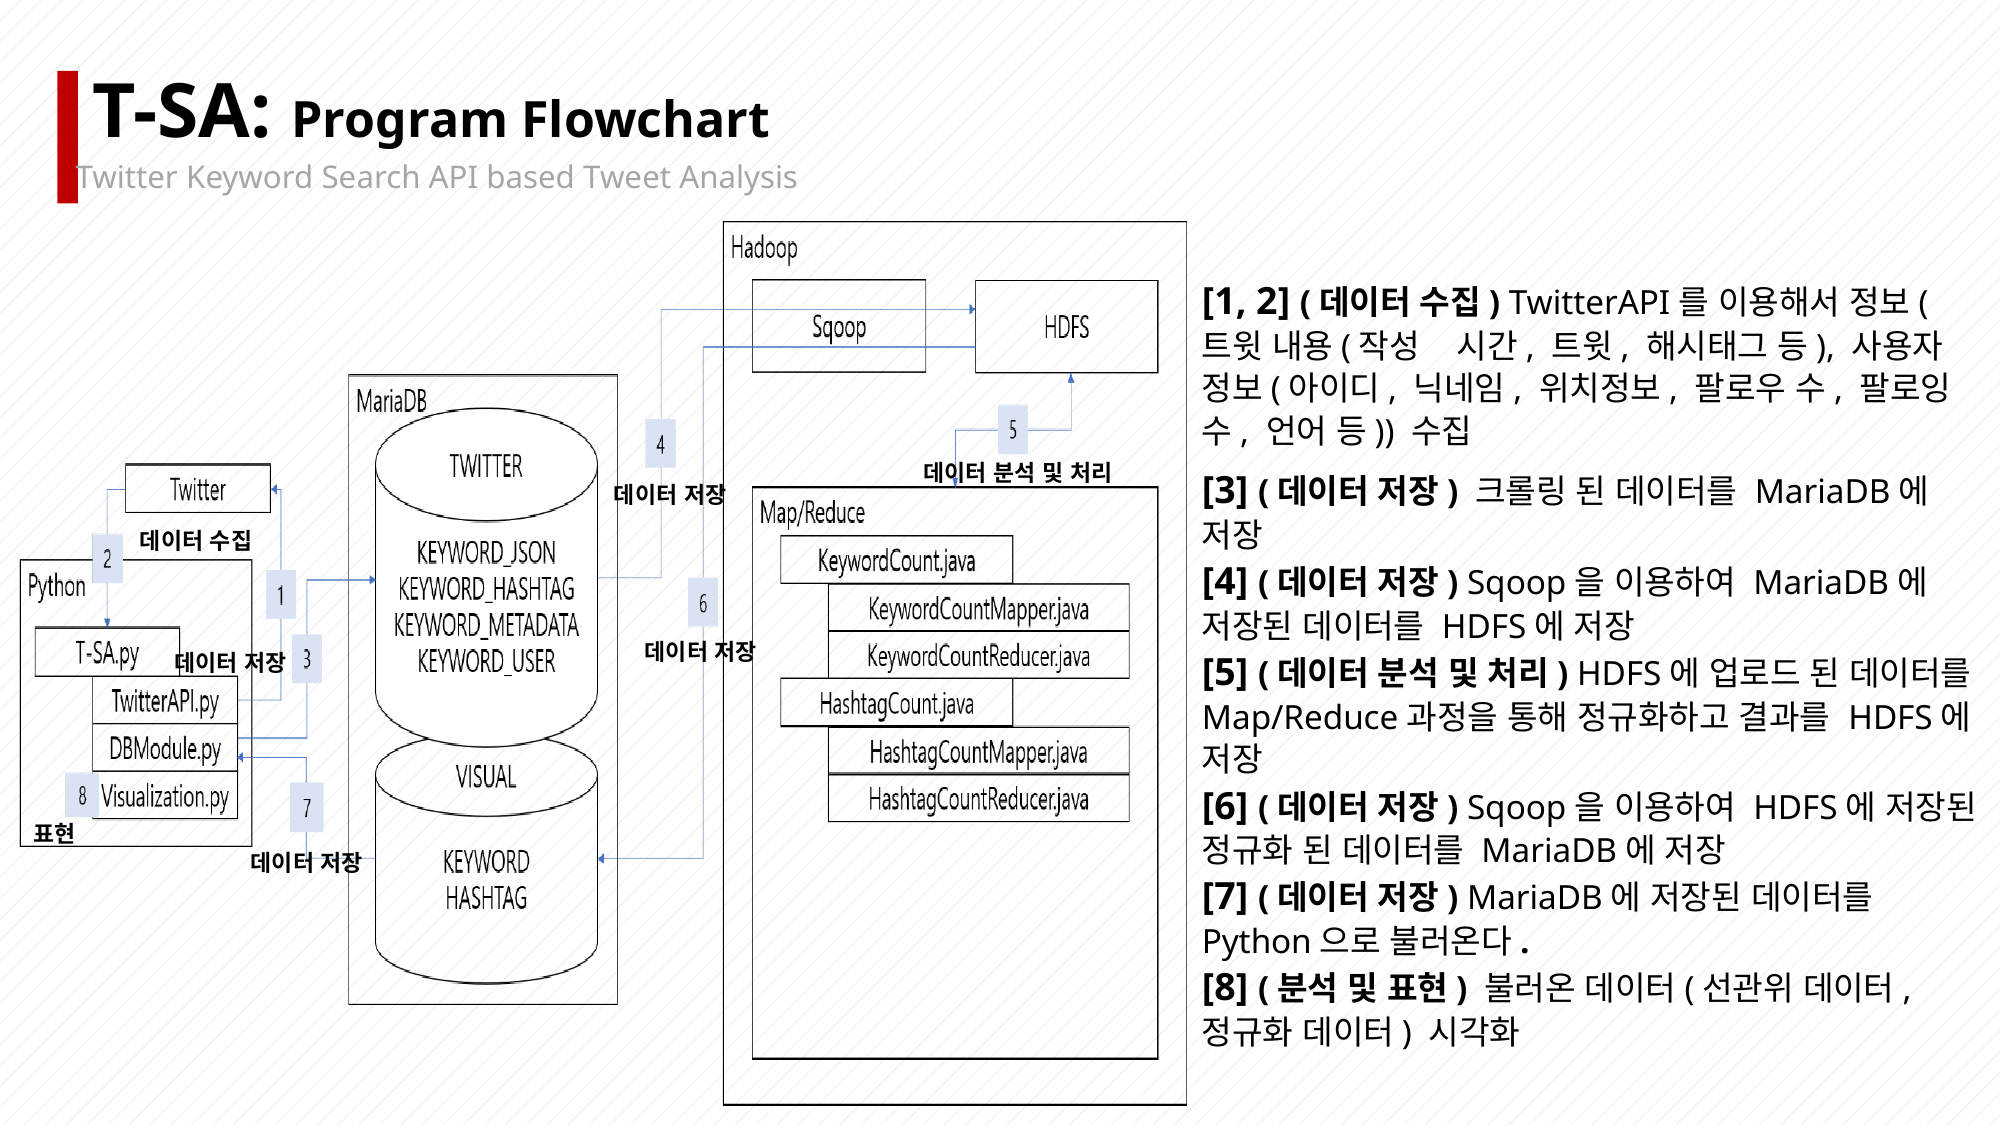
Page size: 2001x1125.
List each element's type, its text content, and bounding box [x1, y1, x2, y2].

text_box Twitter Keyword Search API based Tweet Analysis [60, 150, 814, 203]
text_box [56, 70, 79, 204]
text_box T-SA: Program Flowchart [77, 54, 1231, 160]
text_box [1, 2] (데이터 수집) TwitterAPI를 이용해서 정보(트윗 내용(작성 시간, 트윗, 해시태그 등), 사용자 정보(아이디, 닉네임, 위치정보, 팔로우 수, 팔로잉 수, 언어 등)) 수집 [3] (데이터 저장) 크롤링 된 데이터를 MariaDB에 저장 [4] (데이터 저장) Sqoop을 이용하여 MariaDB에 저장된 데이터를 HDFS에 저장 [5] (데이터 분석 및 처리) HDFS에 업로드 된 데이터를 Map/Reduce과정을 통해 정규화하고 결과를 HDFS에 저장 [6] (데이터 저장) Sqoop을 이용하여 HDFS에 저장된 정규화 된 데이터를 MariaDB에 저장 [7] (데이터 저장) MariaDB에 저장된 데이터를 Python으로 불러온다. [8] (분석 및 표현) 불러온 데이터(선관위 데이터, 정규화 데이터) 시각화 [1187, 266, 2000, 1059]
picture [16, 219, 1187, 1106]
